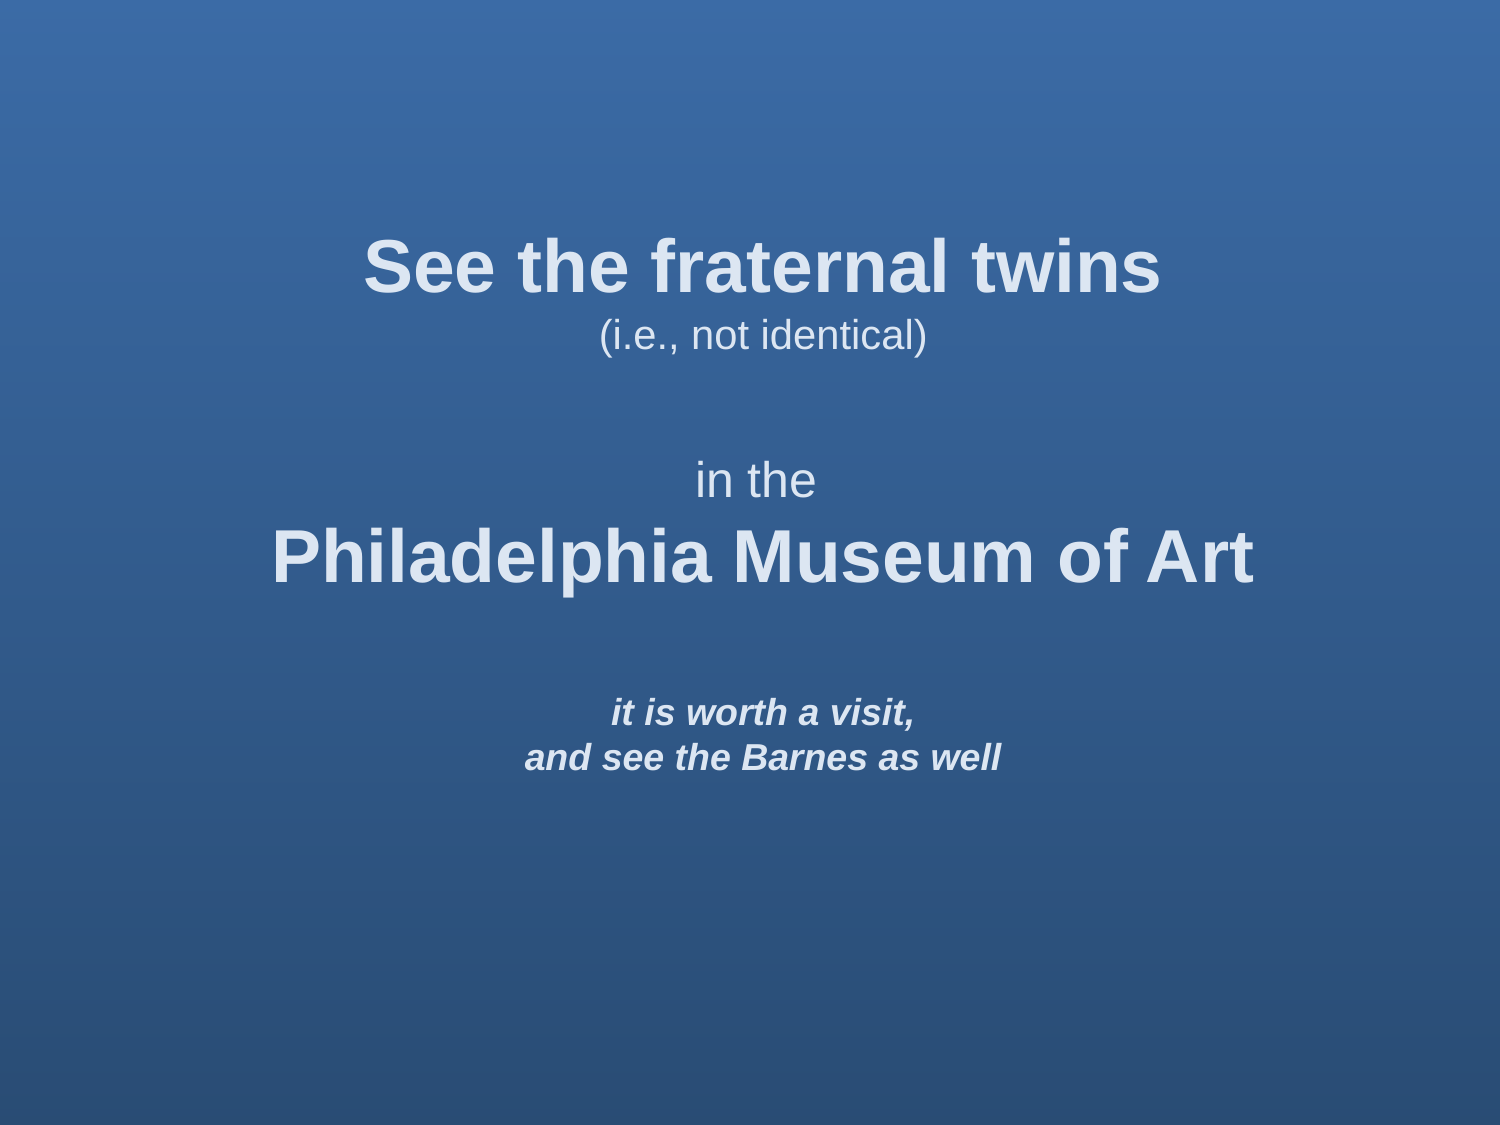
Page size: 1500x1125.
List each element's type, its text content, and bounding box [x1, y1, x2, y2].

text_box See the fraternal twins (i.e., not identical) in the Philadelphia Museum of Art it is worth a visit, and see the Barnes as well [256, 210, 1271, 786]
